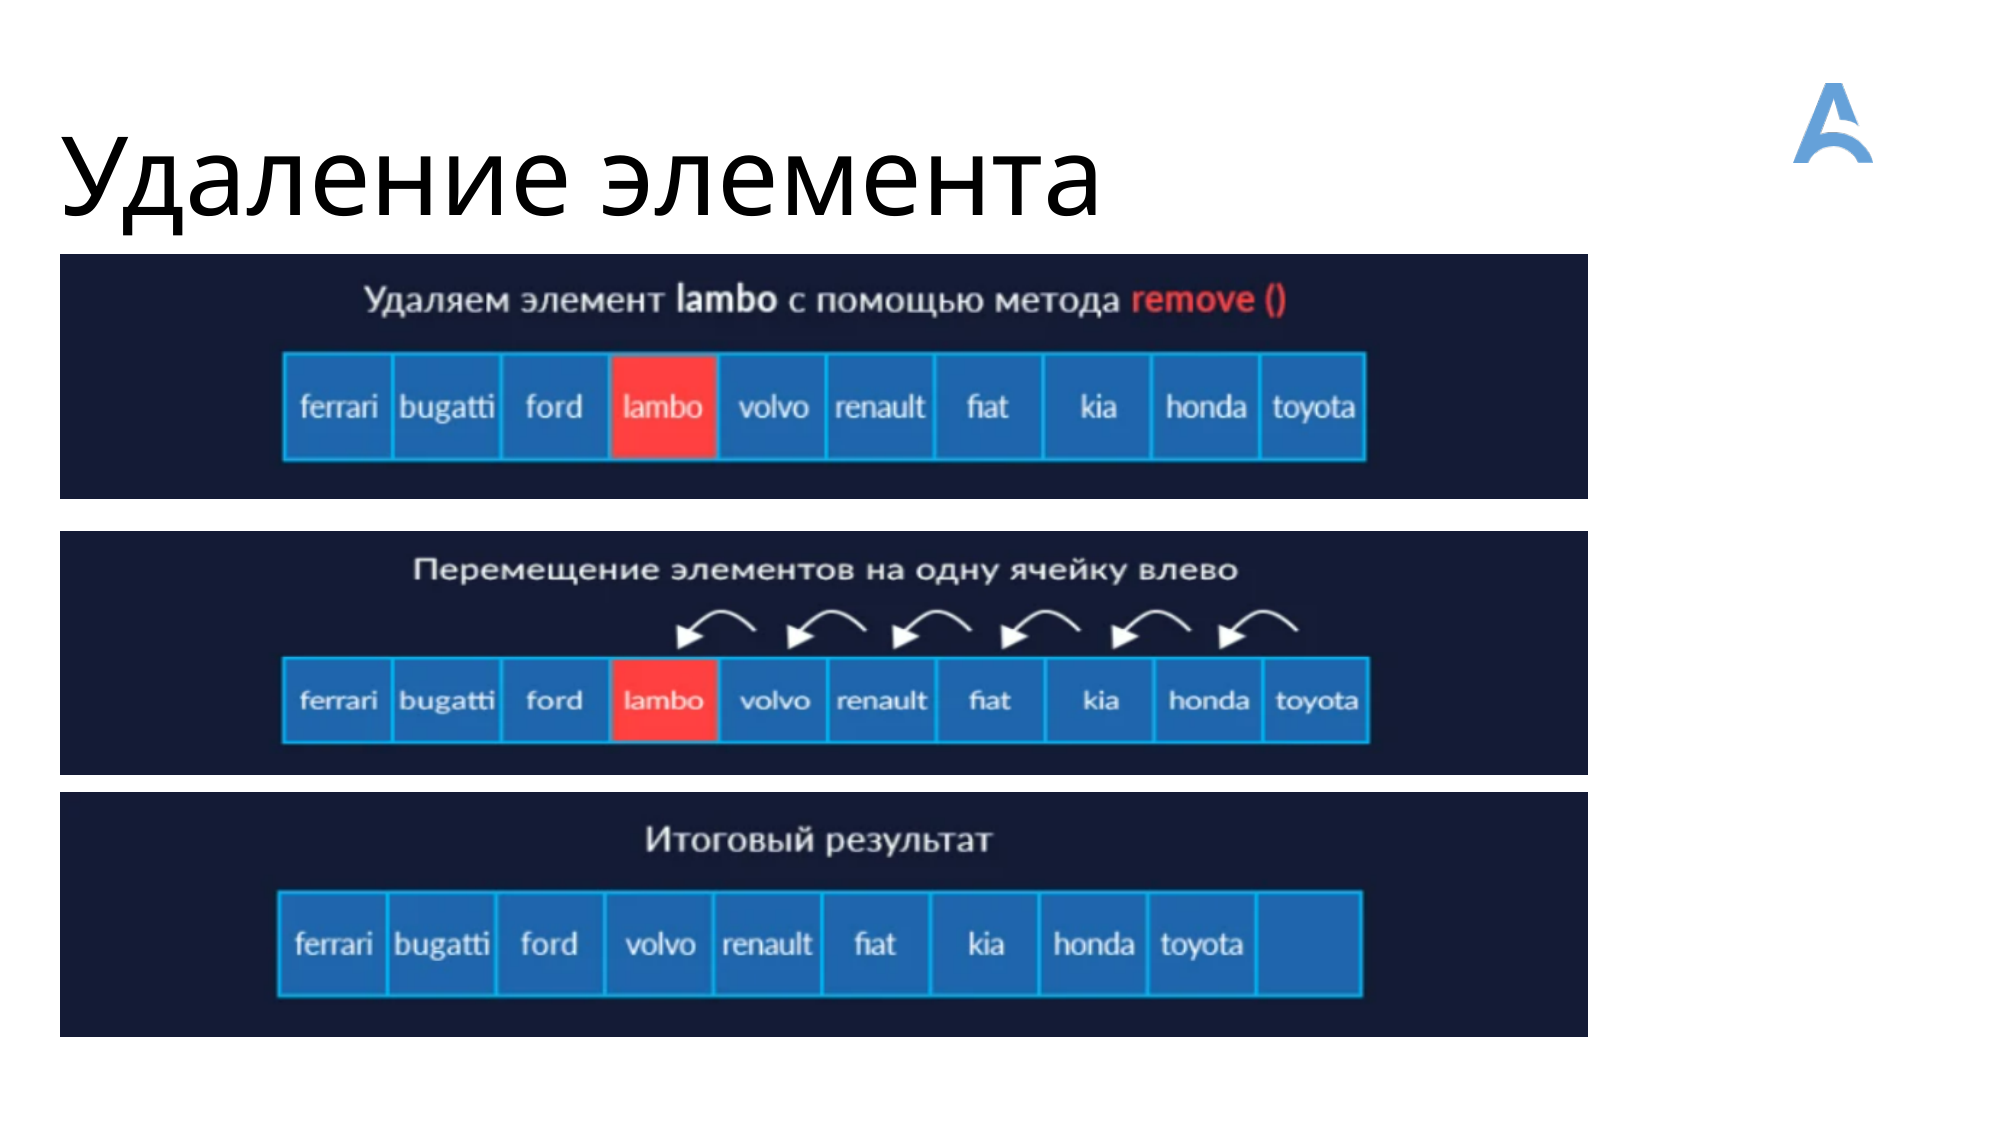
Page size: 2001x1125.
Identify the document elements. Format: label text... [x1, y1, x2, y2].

picture [59, 530, 1589, 775]
picture [1793, 83, 1874, 163]
text_box Удаление элемента [60, 83, 1858, 255]
picture [59, 792, 1589, 1037]
picture [59, 254, 1589, 499]
